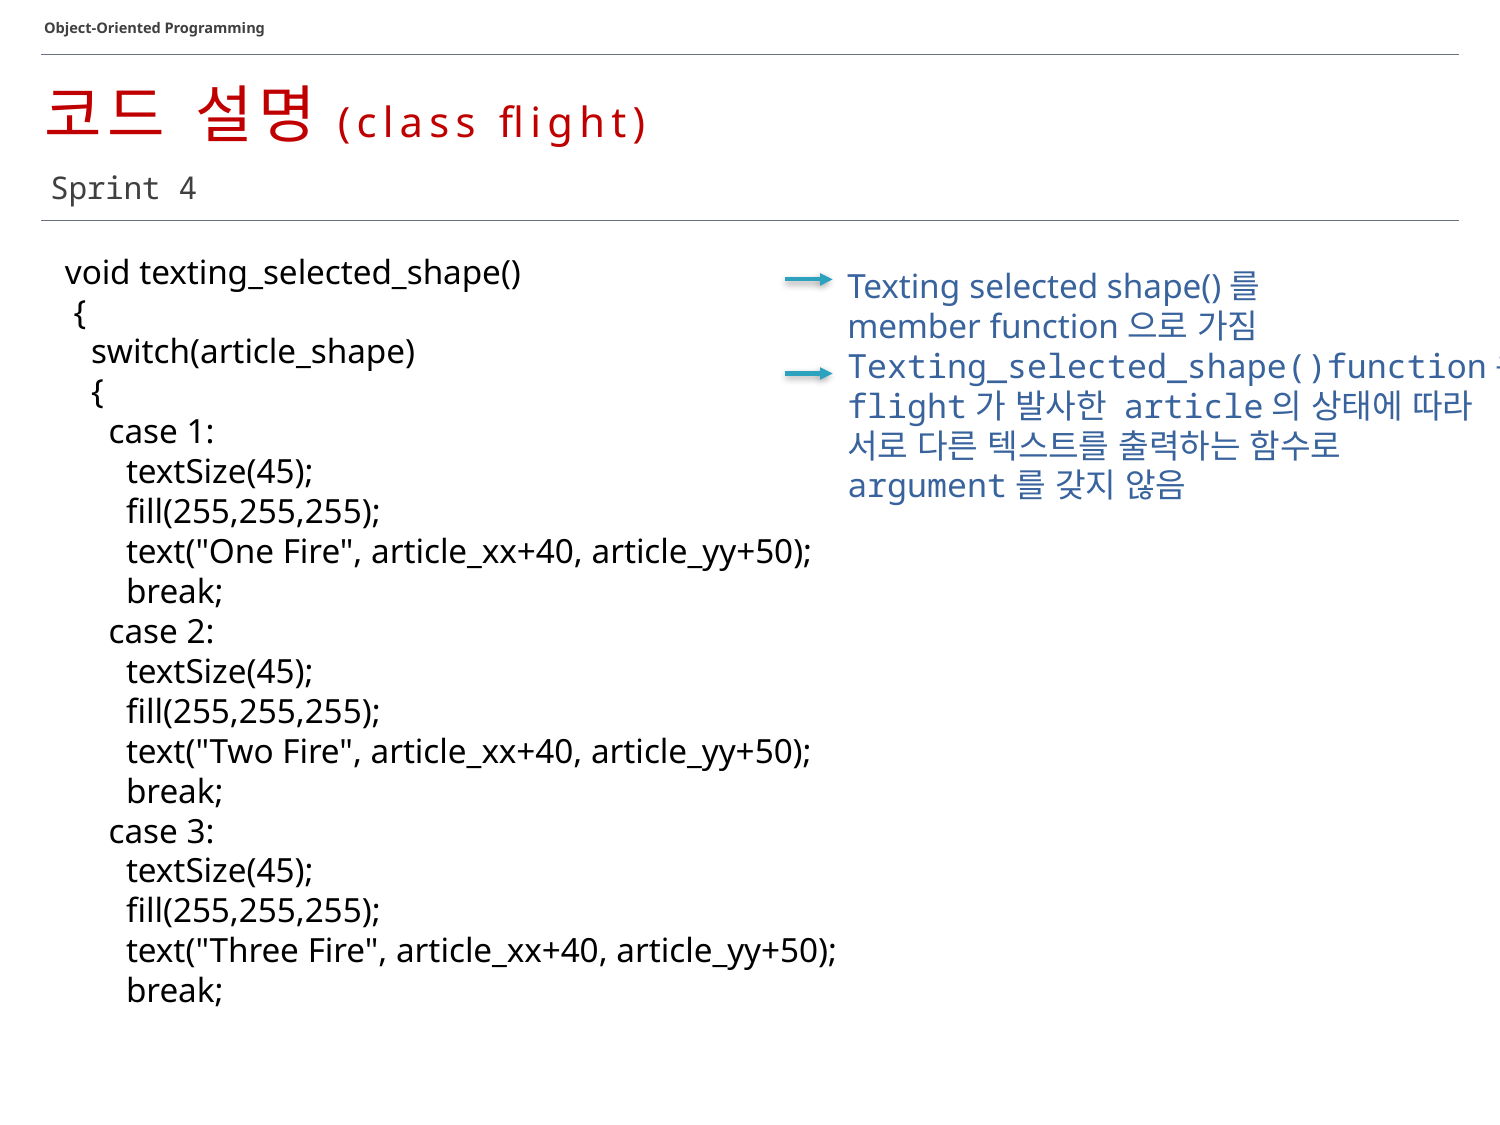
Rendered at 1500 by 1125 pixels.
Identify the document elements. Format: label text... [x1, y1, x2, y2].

text_box Sprint 4 [35, 153, 1465, 213]
text_box 코드 설명(class flight) [29, 75, 727, 158]
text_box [785, 257, 1500, 556]
text_box void texting_selected_shape() { switch(article_shape) { case 1: textSize(45); fill(255,255,255); text("One Fire", article_xx+40, article_yy+50); break; case 2: textSize(45); fill(255,255,255); text("Two Fire", article_xx+40, article_yy+50); break; case 3: textSize(45); fill(255,255,255); text("Three Fire", article_xx+40, article_yy+50); break; [41, 243, 975, 1017]
text_box Object-Oriented Programming [29, 15, 414, 44]
